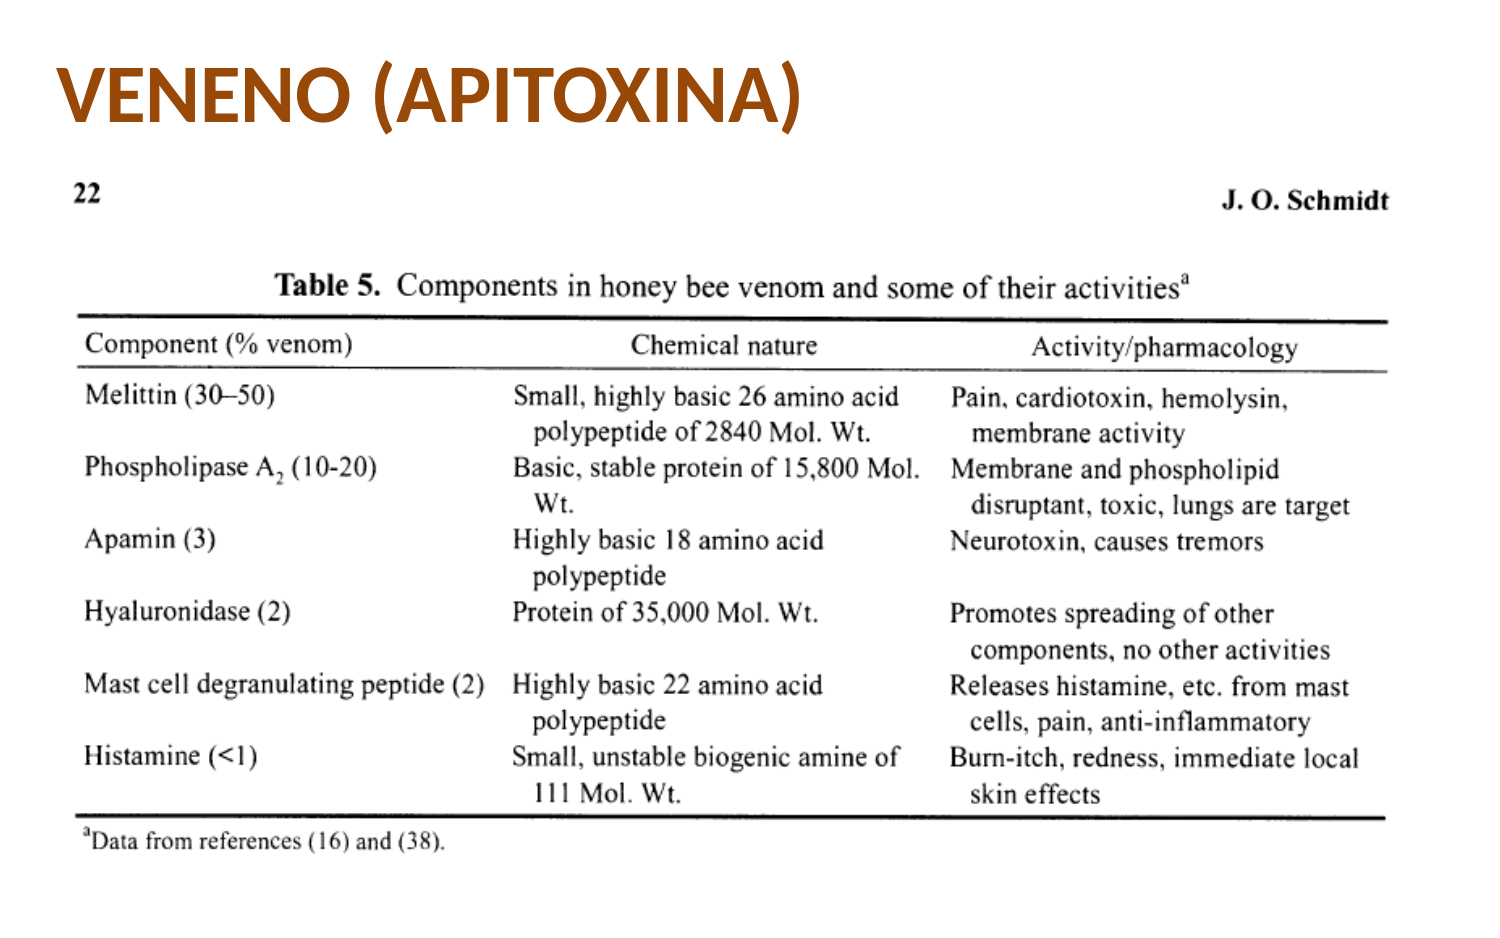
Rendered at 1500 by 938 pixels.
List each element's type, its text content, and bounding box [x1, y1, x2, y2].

text_box VENENO (APITOXINA) [41, 31, 1412, 292]
picture [64, 173, 1415, 881]
